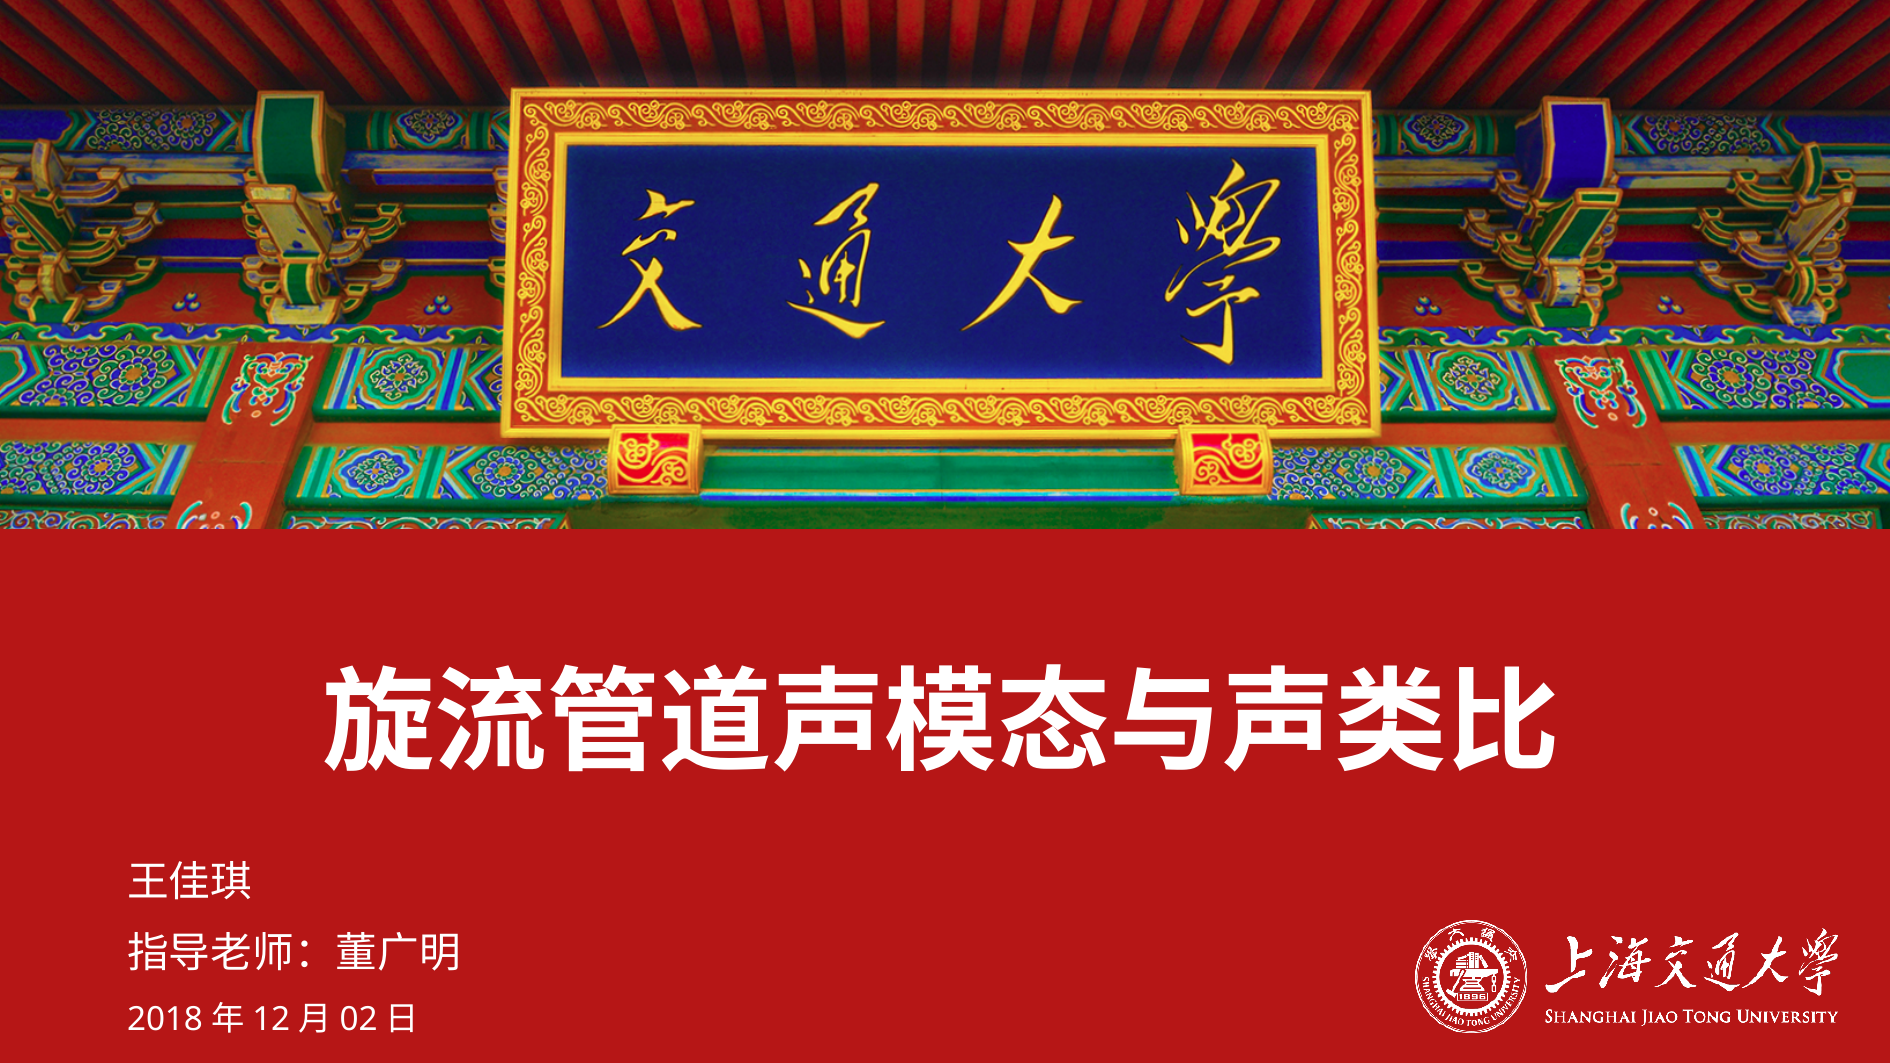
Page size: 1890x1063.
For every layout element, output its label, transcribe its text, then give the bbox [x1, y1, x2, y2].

picture [0, 0, 1890, 529]
picture [1415, 920, 1838, 1033]
title 旋流管道声模态与声类比 [122, 602, 1760, 848]
text_box 王佳琪 指导老师：董广明 2018年12月02日 [112, 847, 477, 1045]
